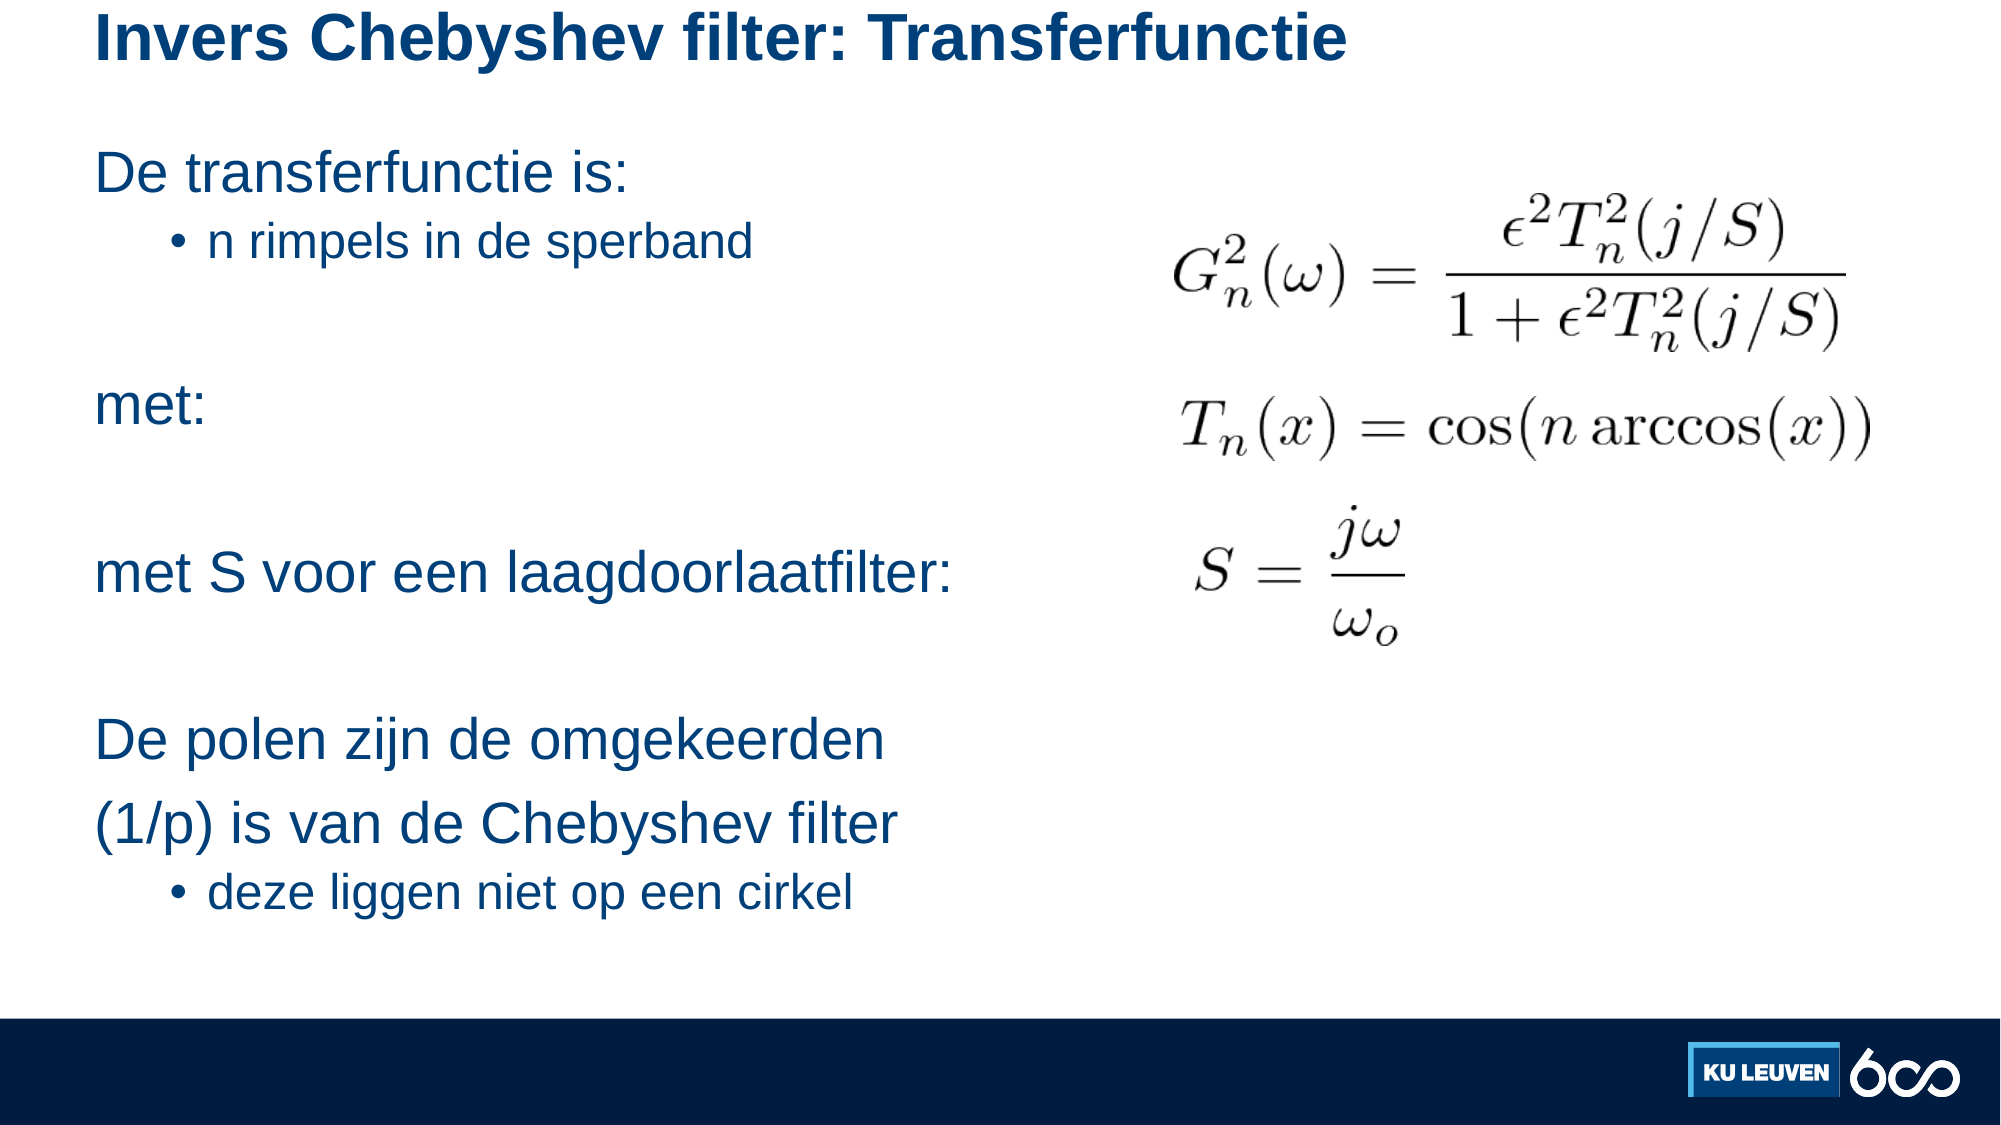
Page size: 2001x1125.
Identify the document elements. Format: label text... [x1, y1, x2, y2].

list De transferfunctie is: n rimpels in de sperband met: met S voor een laagdoorlaatfilter: De polen zijn de omgekeerden (1/p) is van de Chebyshev filter deze liggen niet op een cirkel [94, 142, 1900, 921]
picture [1174, 193, 1846, 352]
picture [1180, 396, 1870, 461]
picture [1195, 505, 1405, 646]
picture [1688, 1042, 1960, 1097]
title Invers Chebyshev filter: Transferfunctie [94, 2, 1906, 110]
